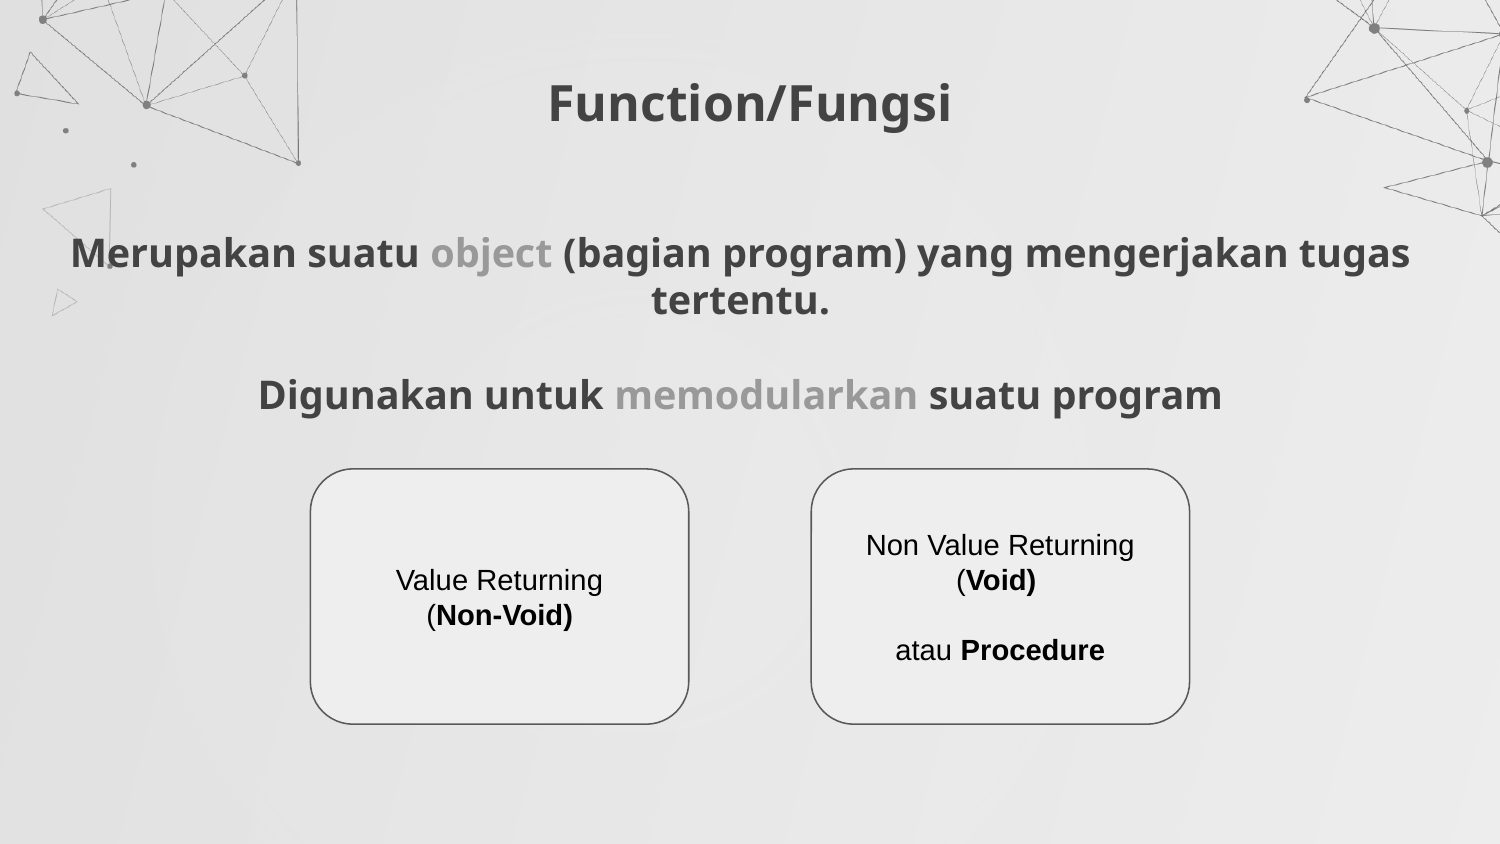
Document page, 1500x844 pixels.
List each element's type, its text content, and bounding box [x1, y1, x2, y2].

list Merupakan suatu object (bagian program) yang mengerjakan tugas tertentu. Digunakan untuk memodularkan suatu program [28, 212, 1453, 793]
title Function/Fungsi [285, 55, 1215, 156]
text_box Non Value Returning (Void) atau Procedure [811, 468, 1190, 725]
picture [0, 0, 1500, 844]
text_box Value Returning (Non-Void) [310, 468, 689, 725]
